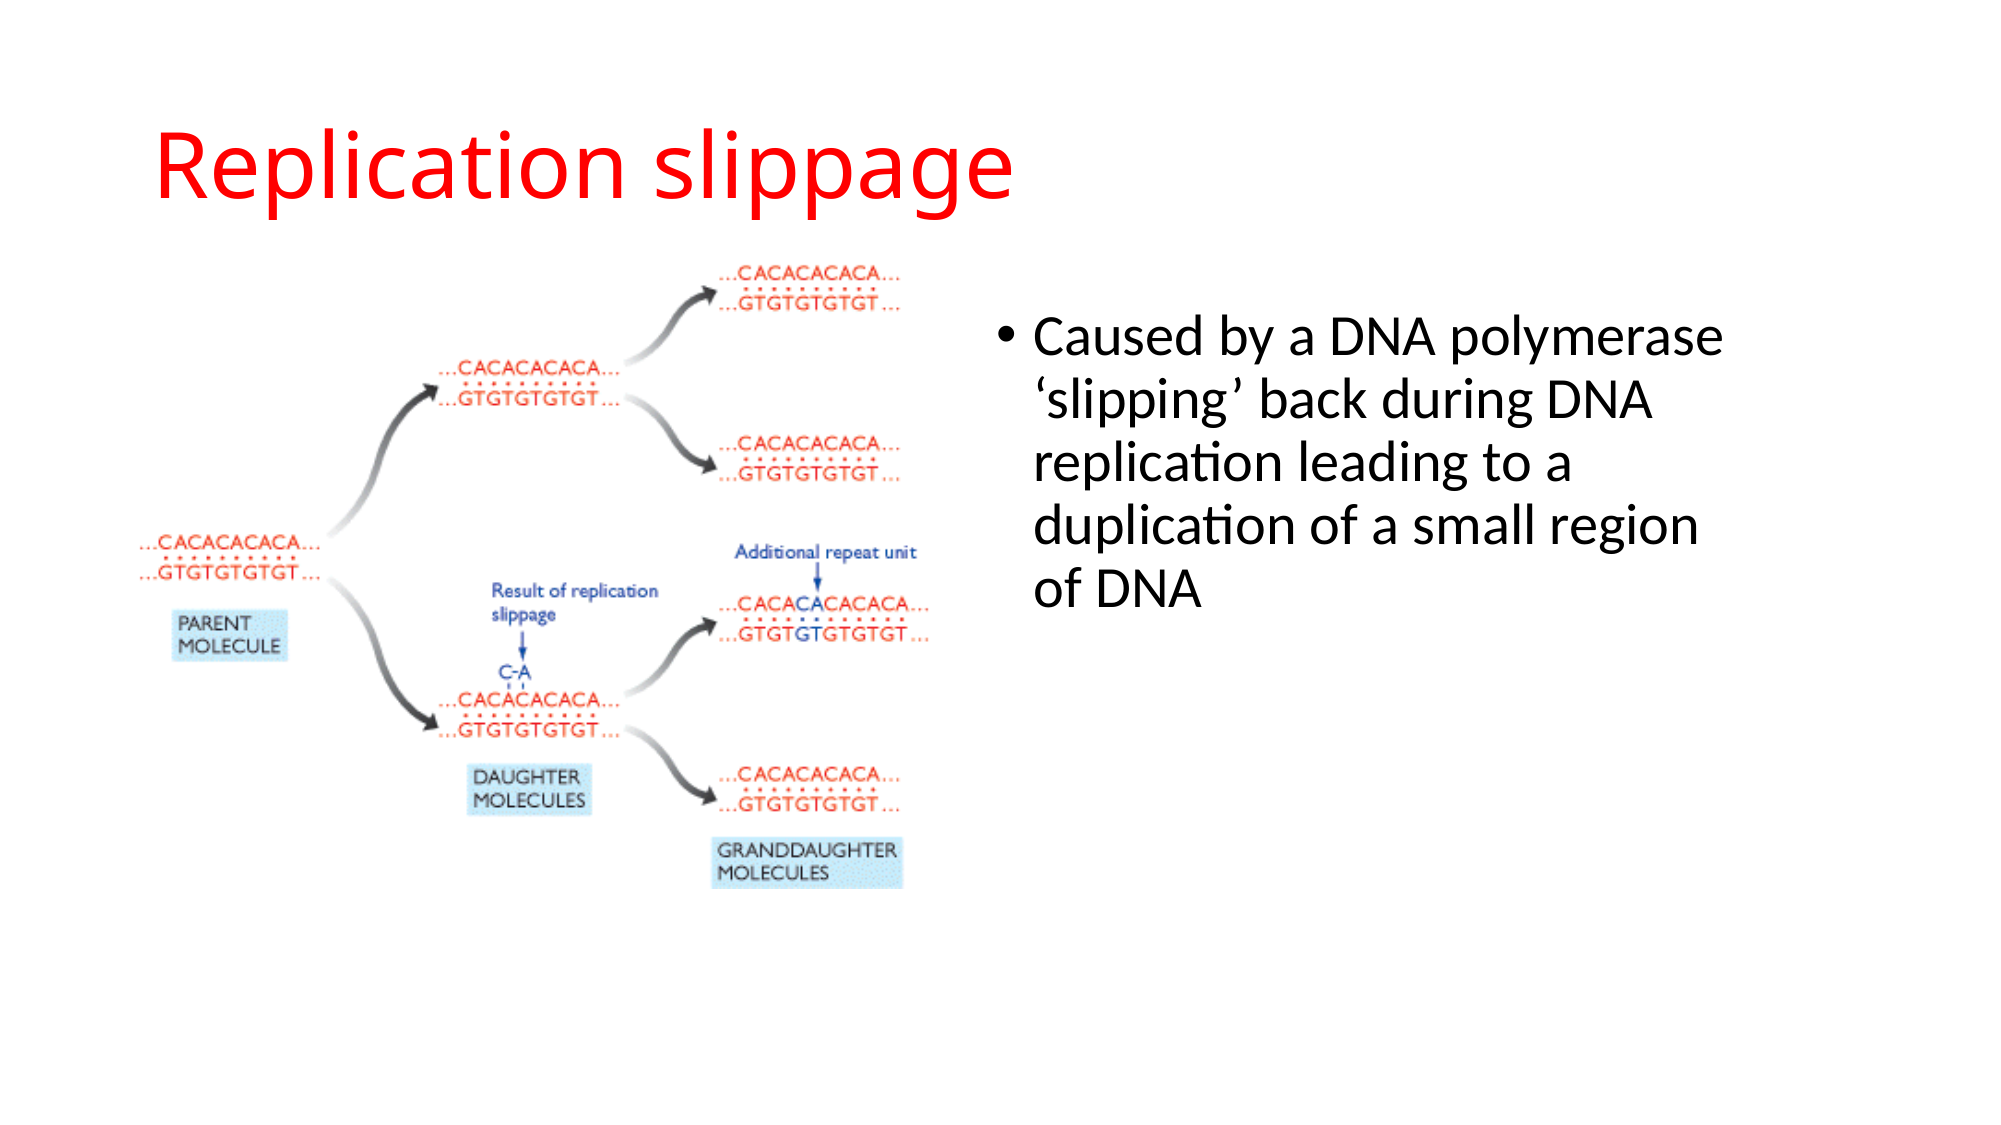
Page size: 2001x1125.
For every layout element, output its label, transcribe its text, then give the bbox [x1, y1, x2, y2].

title Replication slippage [137, 59, 1863, 278]
list Caused by a DNA polymerase ‘slipping’ back during DNA replication leading to a duplication of a small region of DNA [981, 298, 1758, 809]
picture [137, 262, 932, 889]
